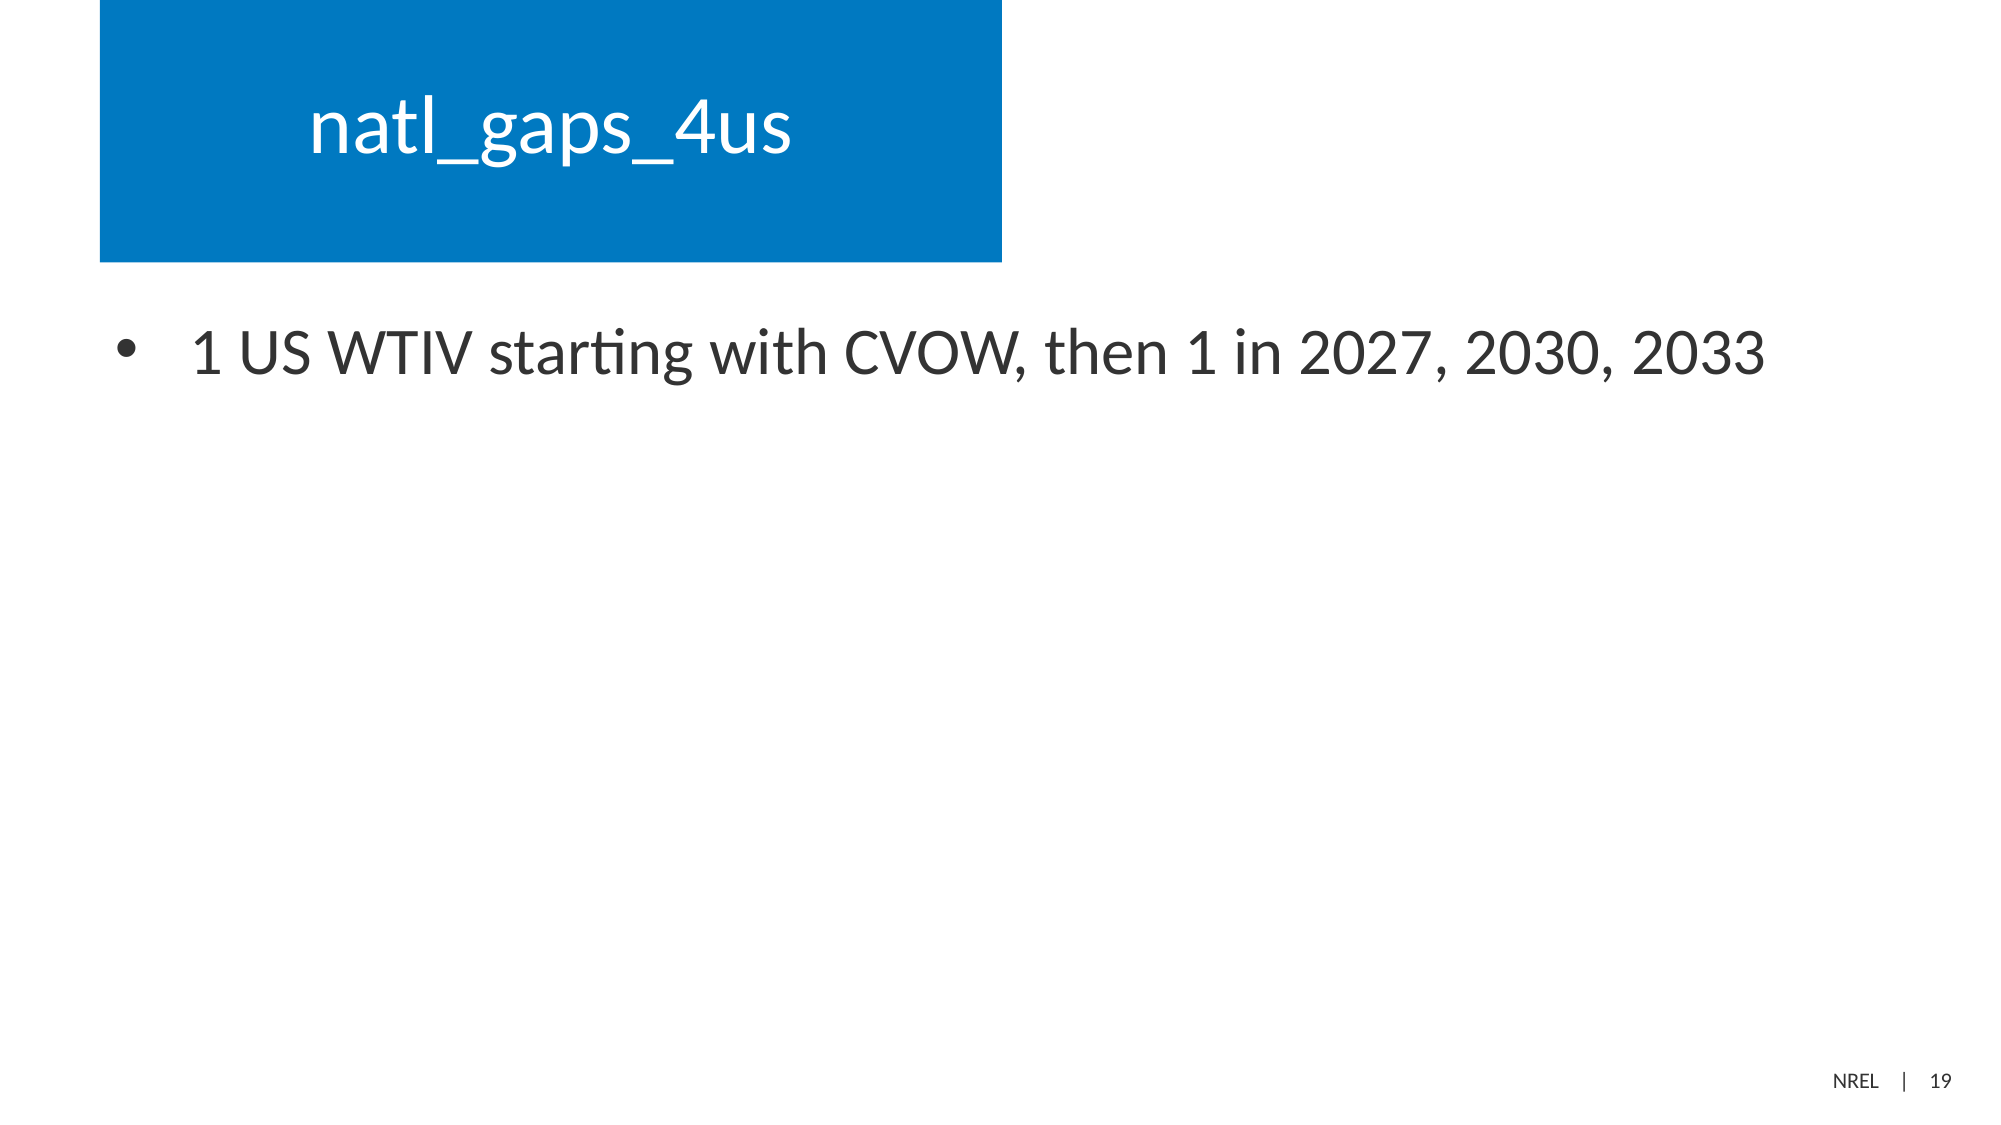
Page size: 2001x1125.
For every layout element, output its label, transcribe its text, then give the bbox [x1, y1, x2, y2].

list 1 US WTIV starting with CVOW, then 1 in 2027, 2030, 2033 [99, 299, 1876, 1039]
title natl_gaps_4us [99, 0, 1002, 263]
